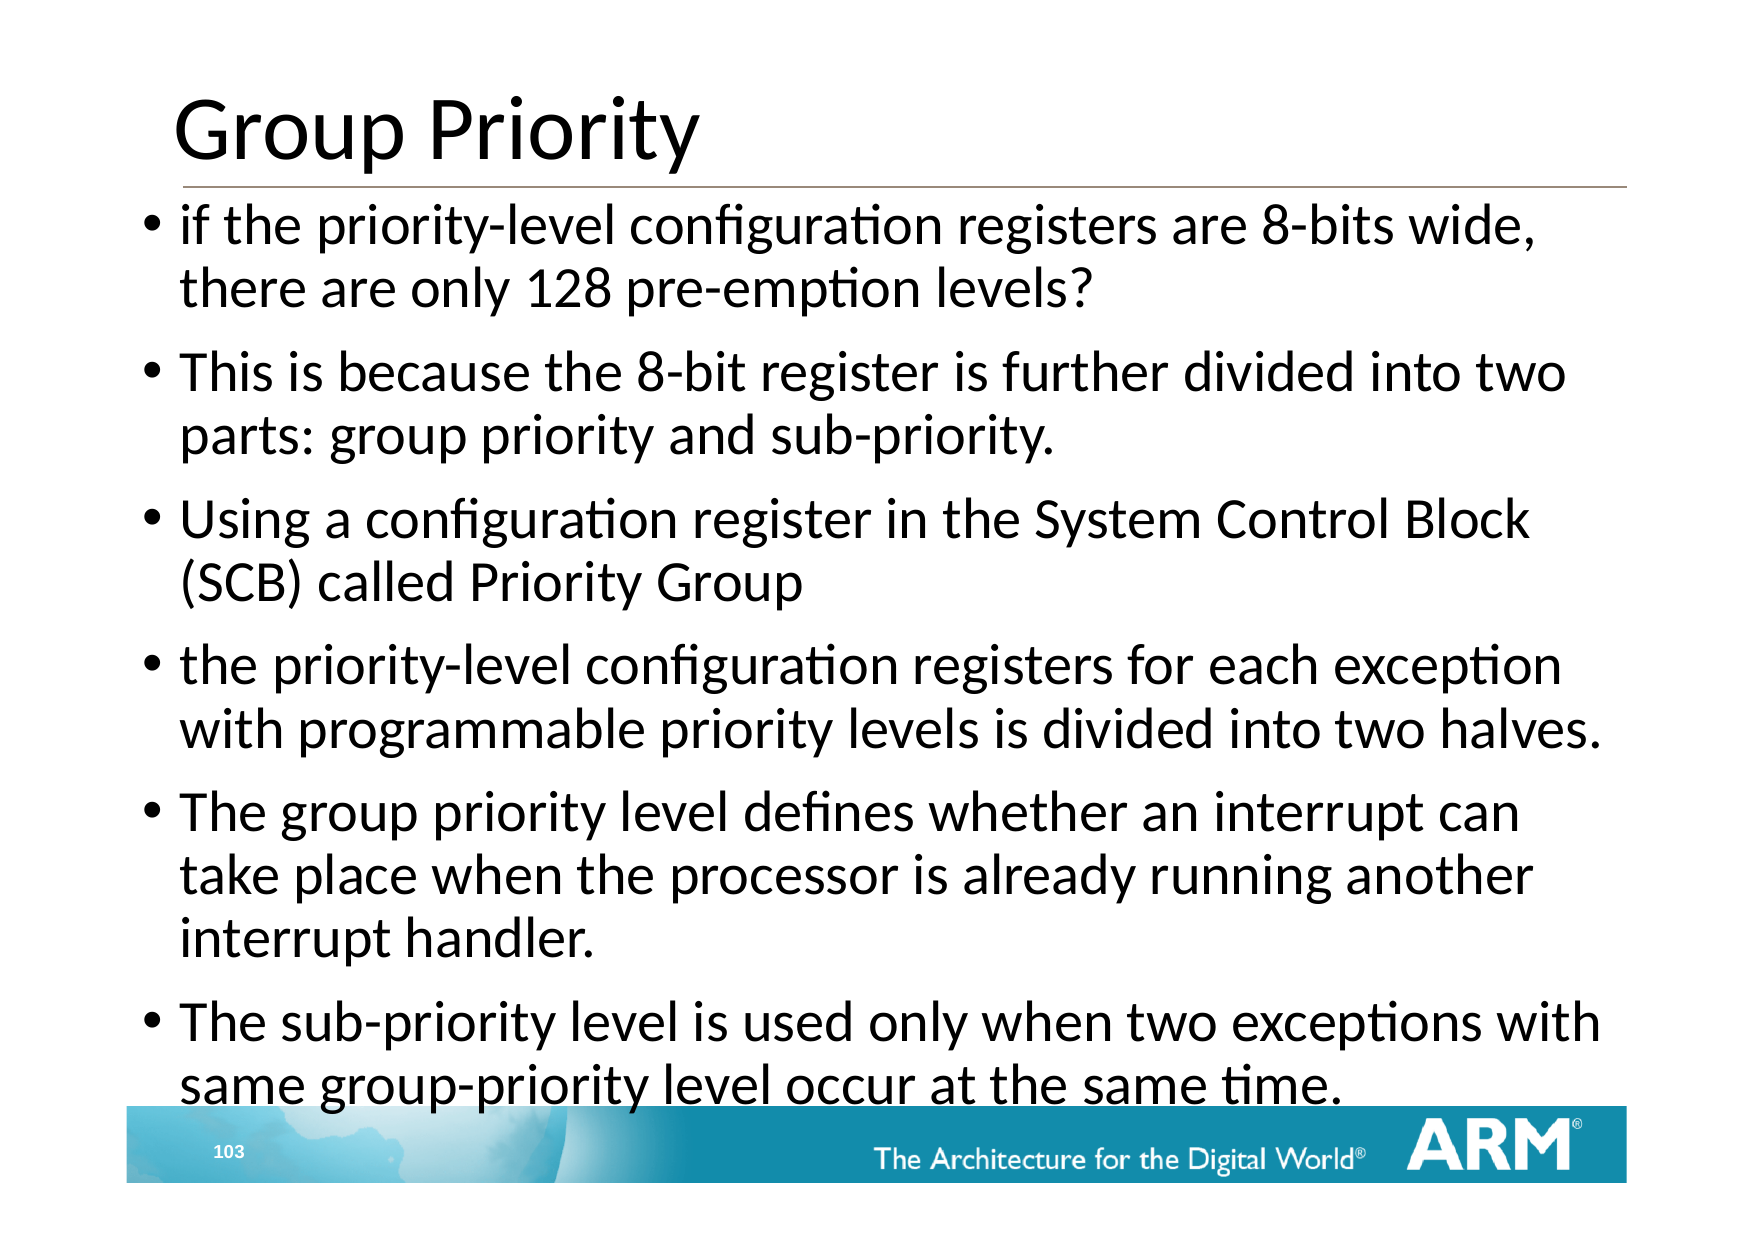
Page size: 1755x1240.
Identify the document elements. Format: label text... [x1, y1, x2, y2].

picture [126, 1106, 1627, 1183]
slide_number 103 [198, 1139, 287, 1187]
title Group Priority [173, 80, 1581, 172]
list if the priority-level configuration registers are 8-bits wide, there are only 128 pre-emption levels? This is because the 8-bit register is further divided into two parts: group priority and sub-priority. Using a configuration register in the System Control Block (SCB) called Priority Group the priority-level configuration registers for each exception with programmable priority levels is divided into two halves. The group priority level defines whether an interrupt can take place when the processor is already running another interrupt handler. The sub-priority level is used only when two exceptions with same group-priority level occur at the same time. [142, 194, 1612, 469]
